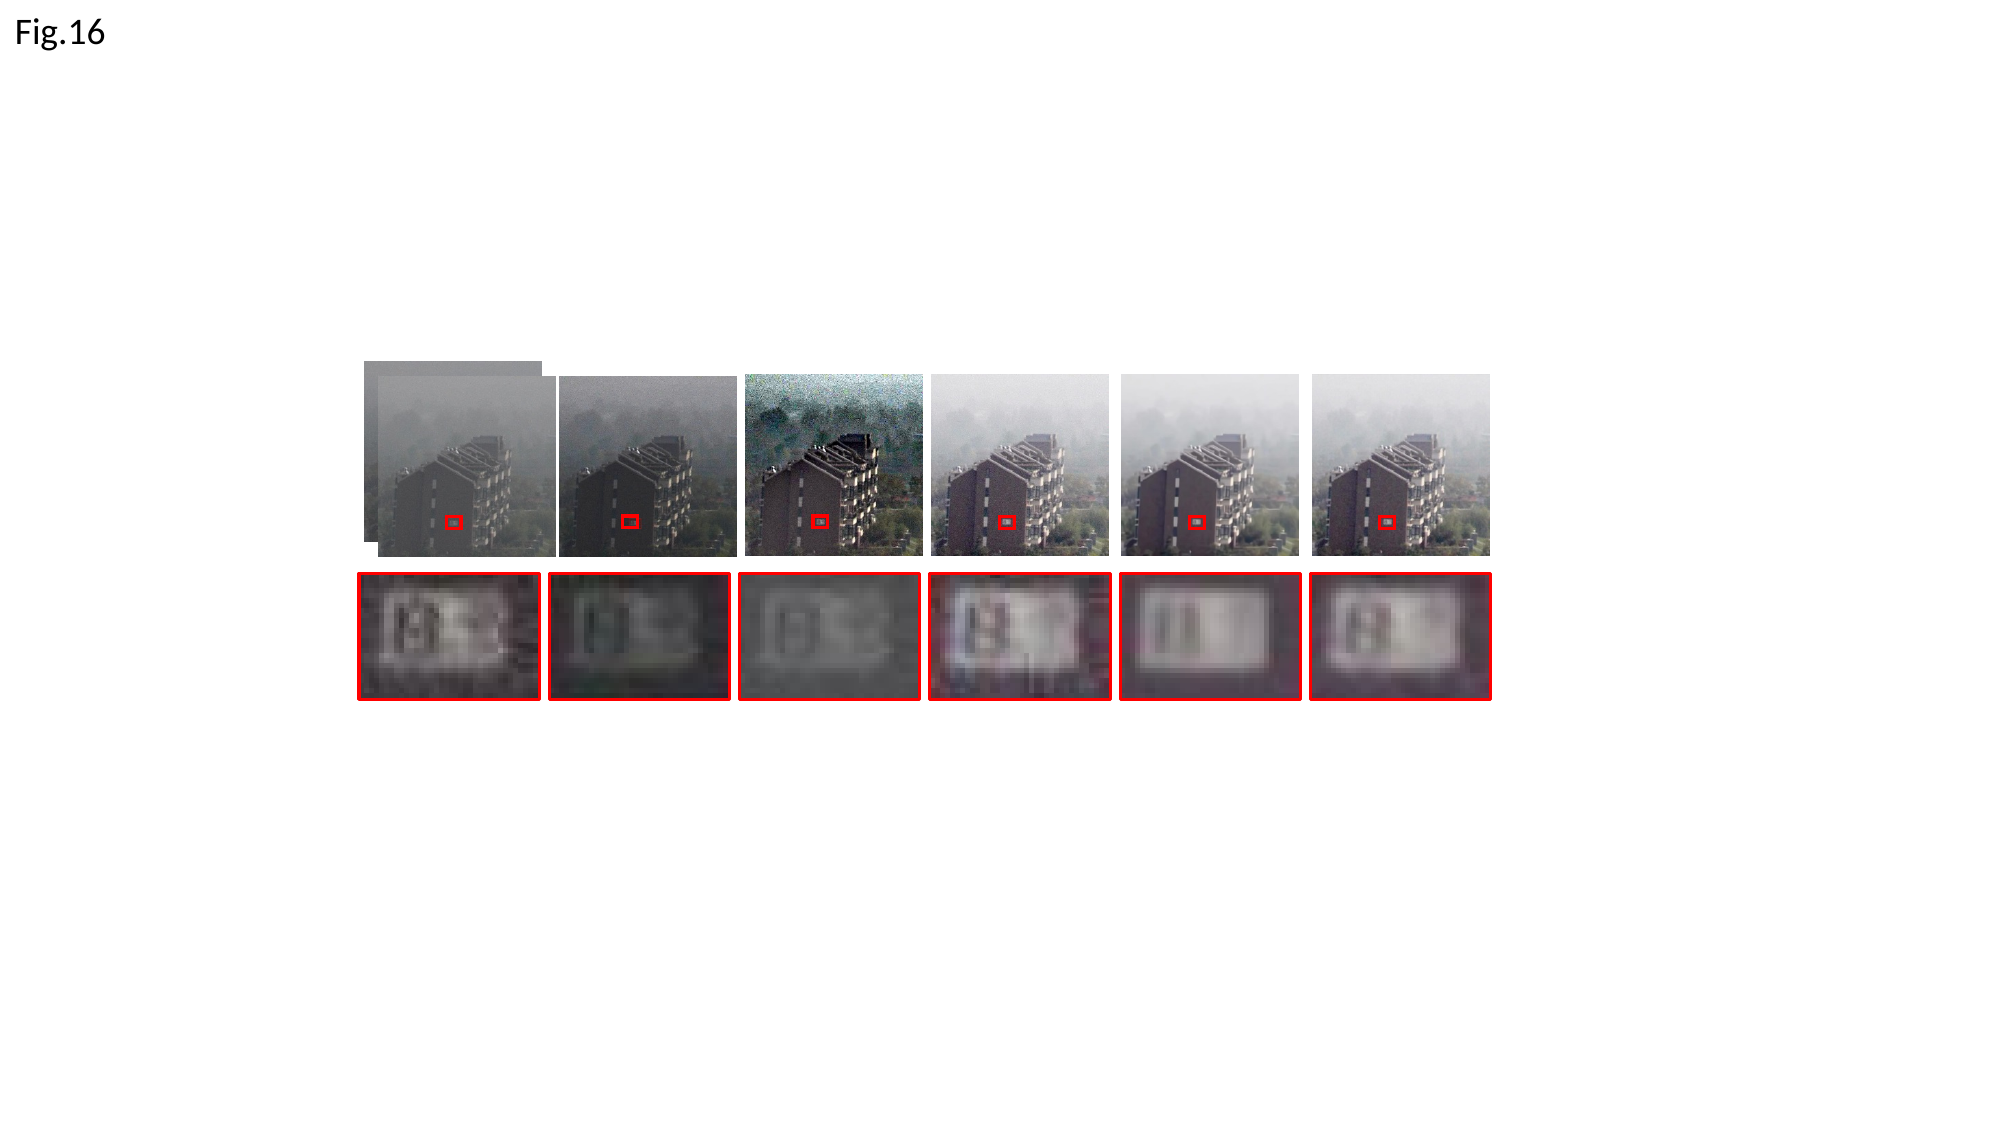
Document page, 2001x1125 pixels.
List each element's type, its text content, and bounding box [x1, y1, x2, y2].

picture [931, 374, 1109, 556]
picture [741, 574, 919, 698]
picture [559, 376, 737, 557]
picture [360, 574, 538, 698]
picture [1121, 574, 1299, 698]
picture [1121, 374, 1299, 556]
picture [1311, 574, 1490, 698]
picture [364, 361, 556, 557]
picture [745, 374, 923, 556]
picture [1311, 374, 1490, 556]
text_box Fig.16 [0, 0, 273, 60]
picture [550, 574, 728, 698]
picture [931, 574, 1109, 698]
